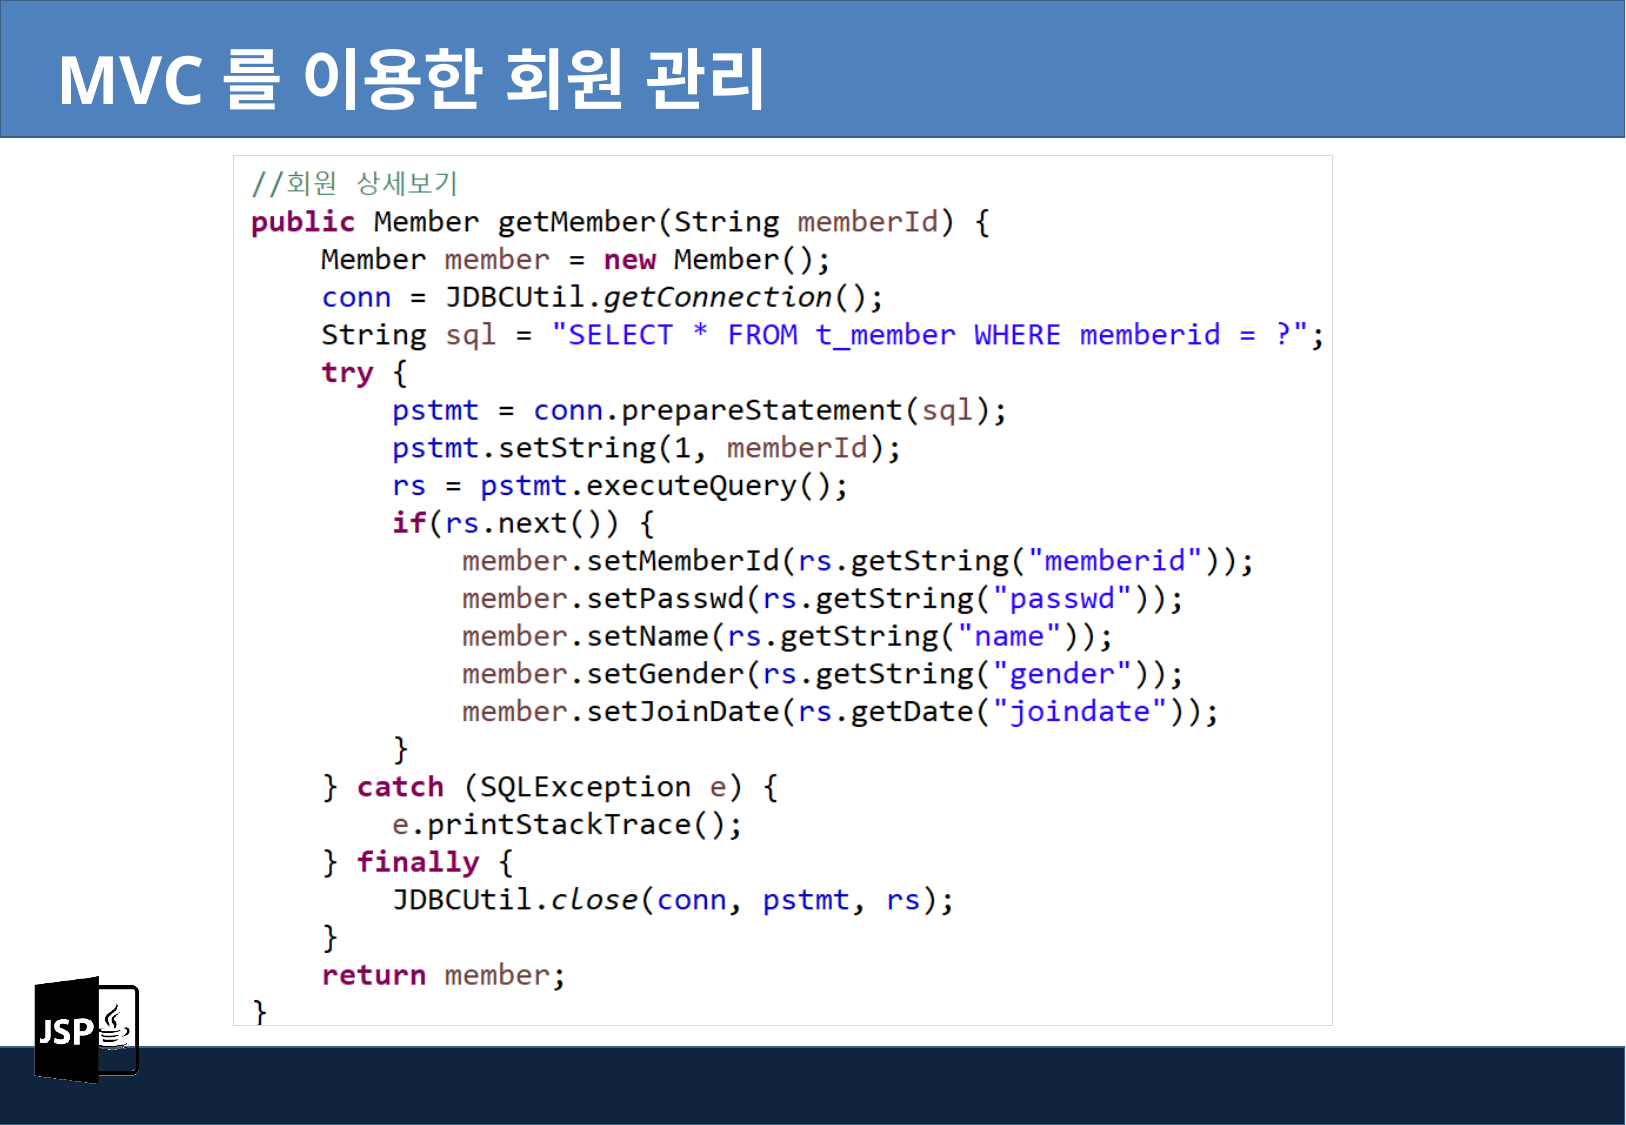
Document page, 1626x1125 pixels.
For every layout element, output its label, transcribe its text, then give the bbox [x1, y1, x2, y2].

picture [32, 976, 141, 1084]
text_box MVC를 이용한 회원 관리 [24, 7, 859, 148]
picture [233, 155, 1333, 1026]
text_box [0, 0, 834, 138]
